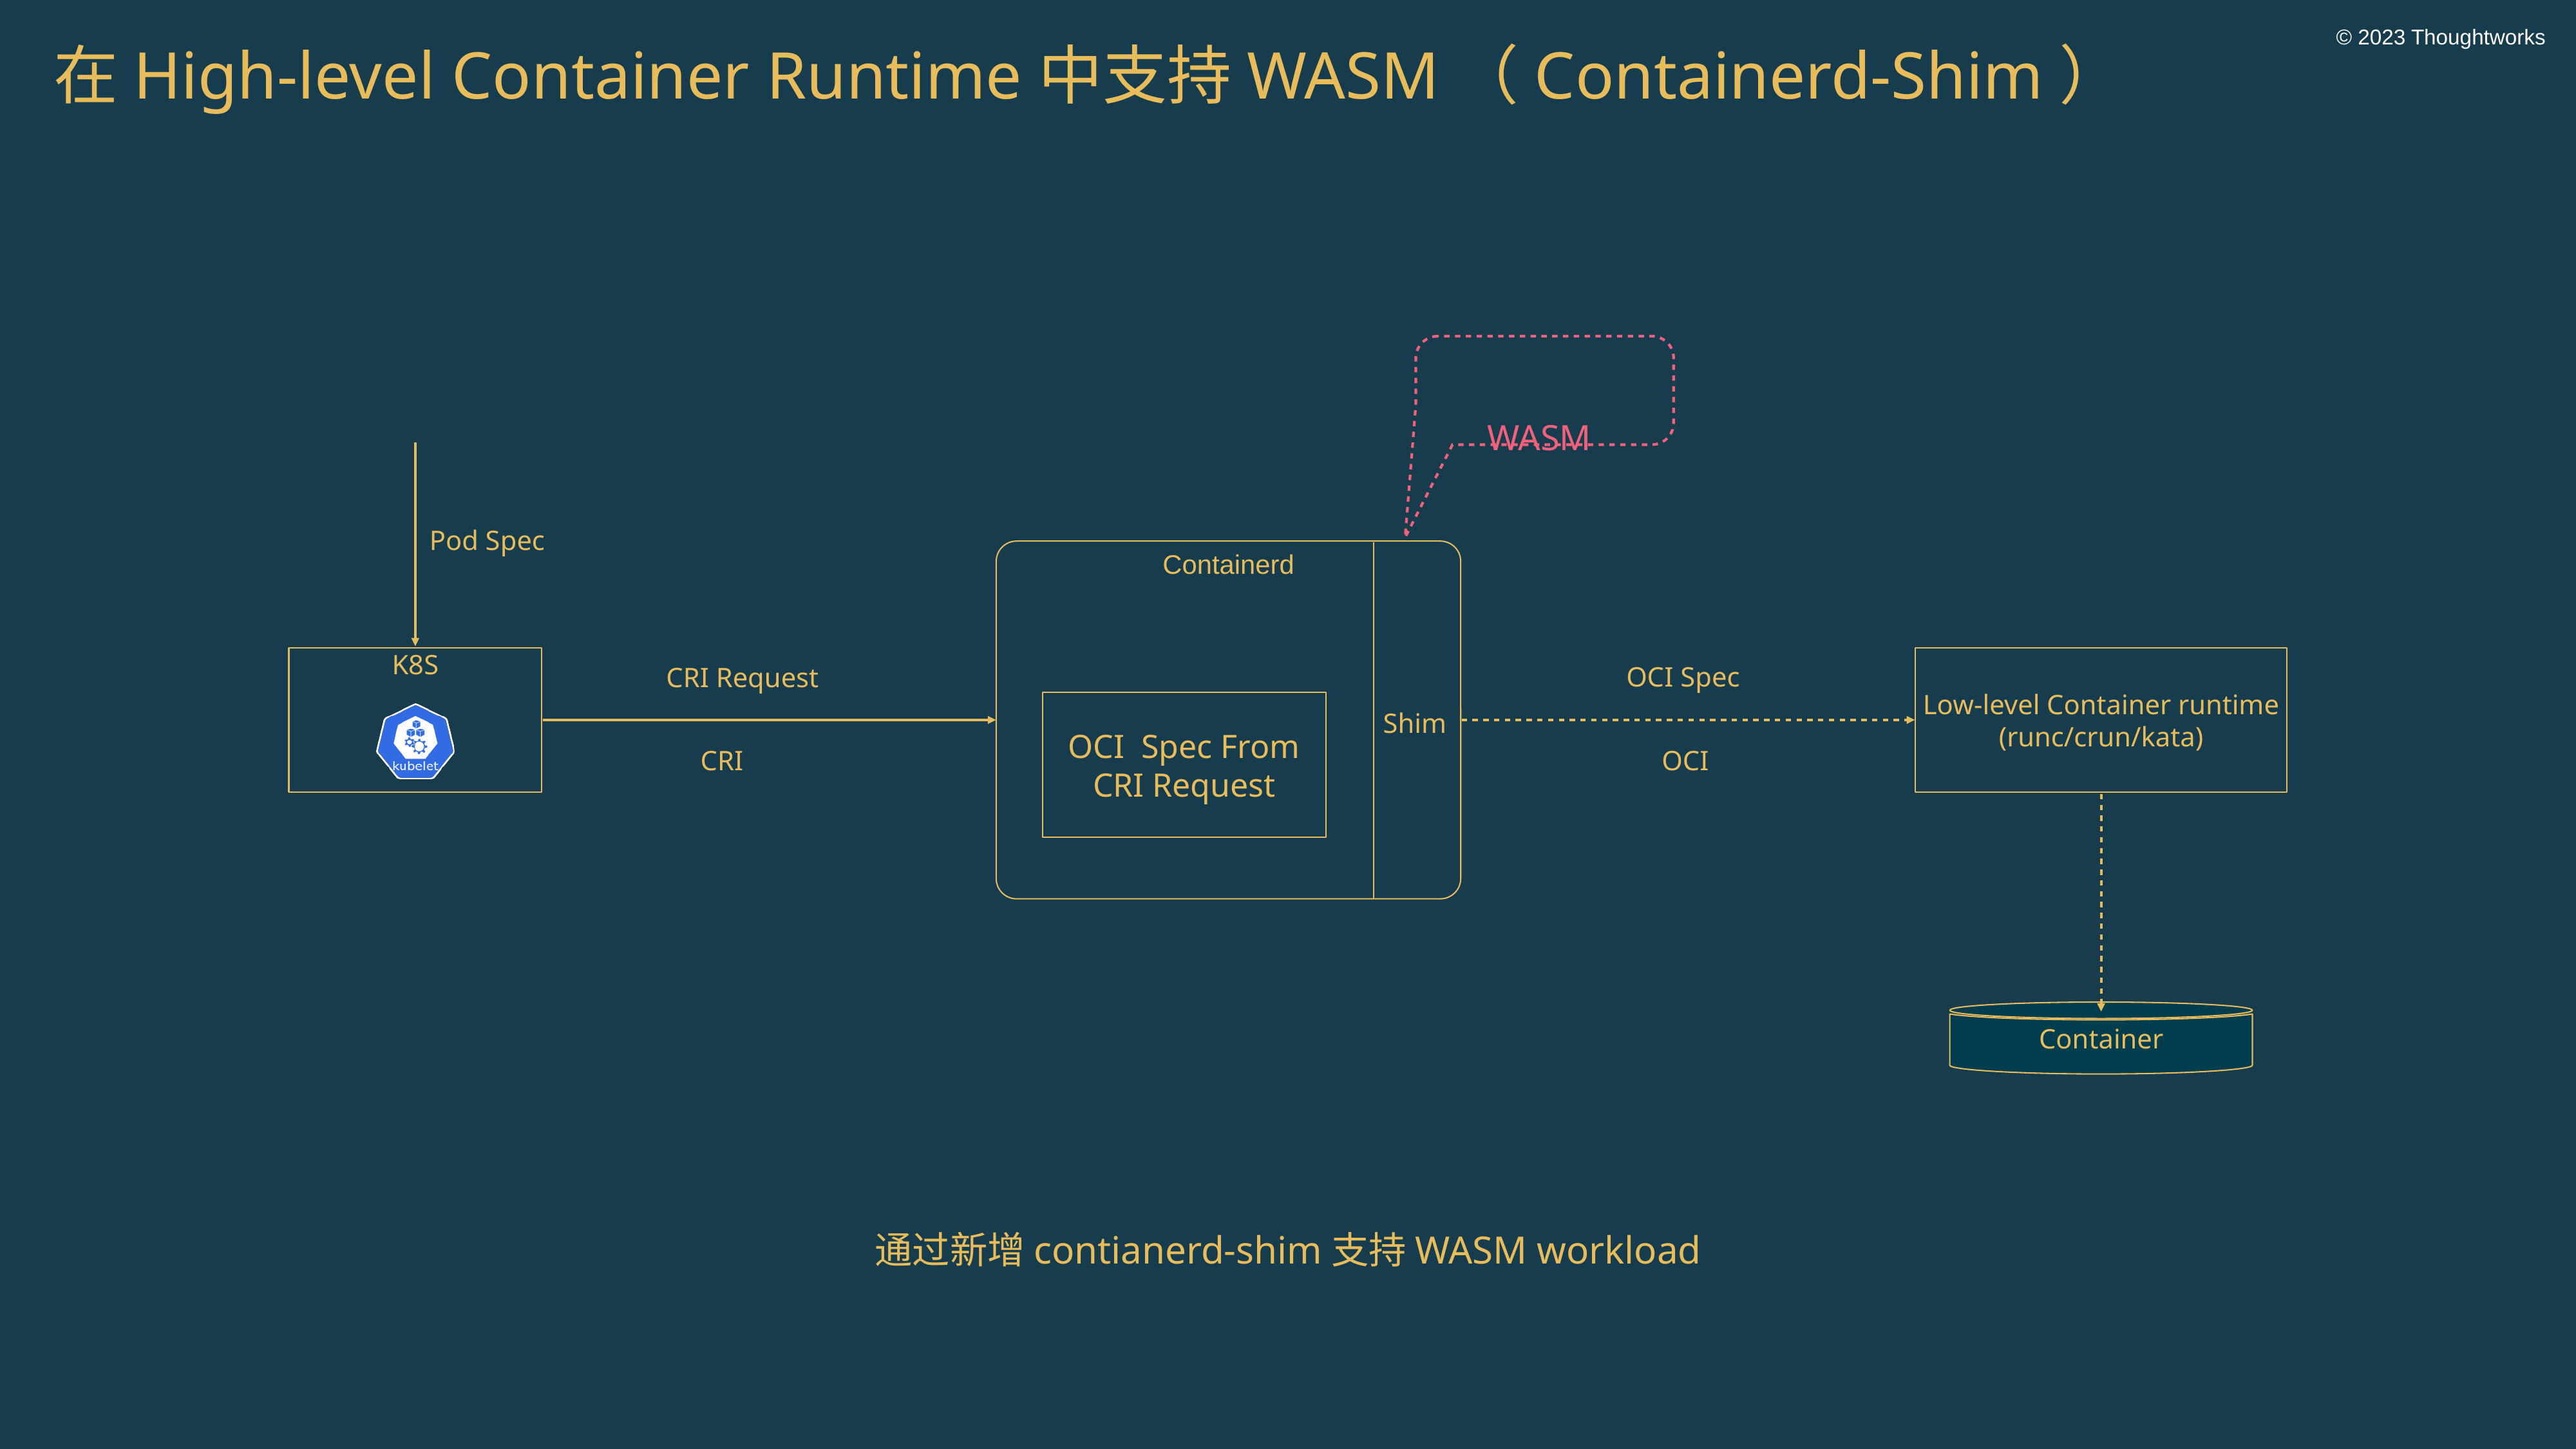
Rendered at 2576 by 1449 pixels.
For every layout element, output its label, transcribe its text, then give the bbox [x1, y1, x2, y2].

picture [376, 703, 455, 780]
text_box Shim [1383, 706, 1447, 739]
text_box CRI Request [666, 660, 819, 693]
text_box CRI [700, 743, 744, 776]
text_box Container [1949, 1001, 2253, 1019]
text_box Pod Spec [429, 523, 545, 556]
text_box [2097, 1003, 2105, 1012]
text_box Low-level Container runtime (runc/crun/kata) [1915, 647, 2287, 793]
text_box OCI Spec From CRI Request [1042, 692, 1327, 837]
text_box Containerd [996, 541, 1461, 899]
text_box [411, 442, 420, 647]
text_box Container [1949, 1014, 2253, 1074]
text_box 通过新增contianerd-shim支持WASM workload [766, 1202, 1810, 1296]
text_box OCI Spec [1626, 659, 1740, 692]
text_box WASM [1405, 336, 1674, 538]
text_box K8S [289, 647, 542, 793]
text_box OCI [1662, 743, 1709, 776]
text_box 在High-level Container Runtime中支持WASM（Containerd-Shim） [53, 34, 2217, 129]
text_box [542, 715, 996, 724]
text_box [1904, 715, 1915, 724]
